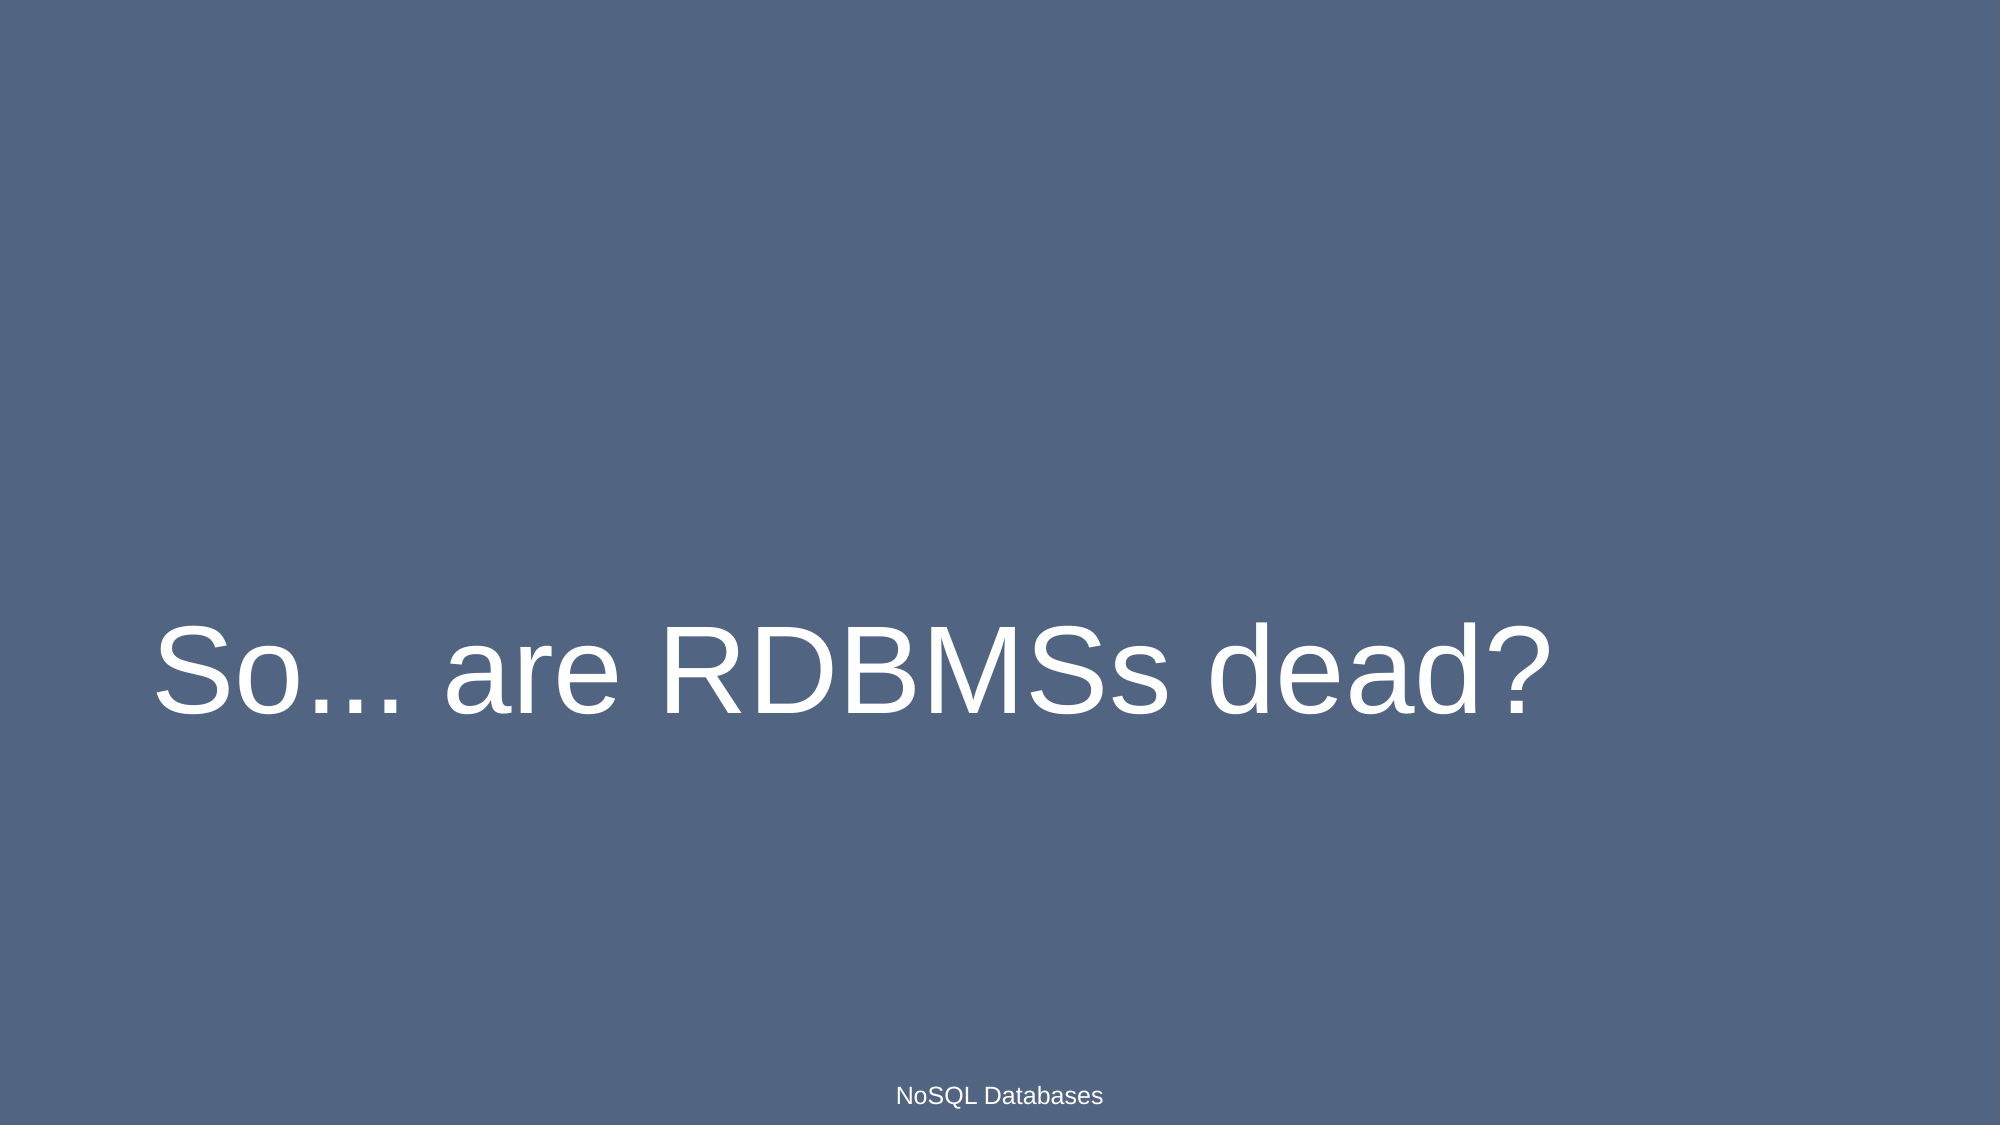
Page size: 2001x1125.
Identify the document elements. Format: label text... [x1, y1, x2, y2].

title So... are RDBMSs dead? [136, 280, 1862, 749]
